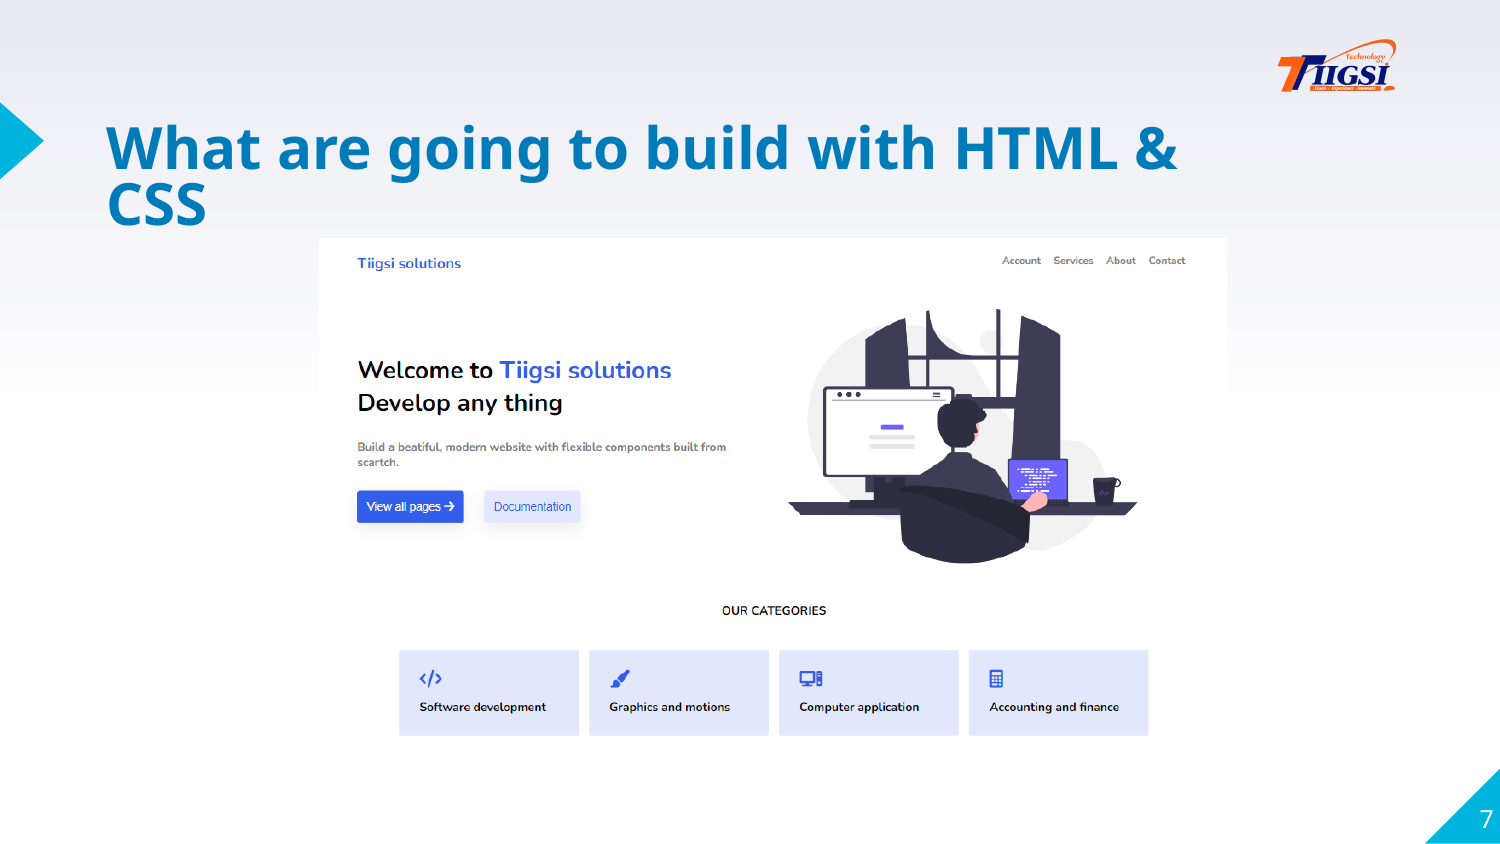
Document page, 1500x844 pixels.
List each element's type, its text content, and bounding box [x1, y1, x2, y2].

picture [1270, 32, 1404, 112]
text_box What are going to build with HTML & CSS [106, 124, 1281, 191]
slide_number 7 [1418, 760, 1494, 838]
picture [319, 238, 1227, 761]
